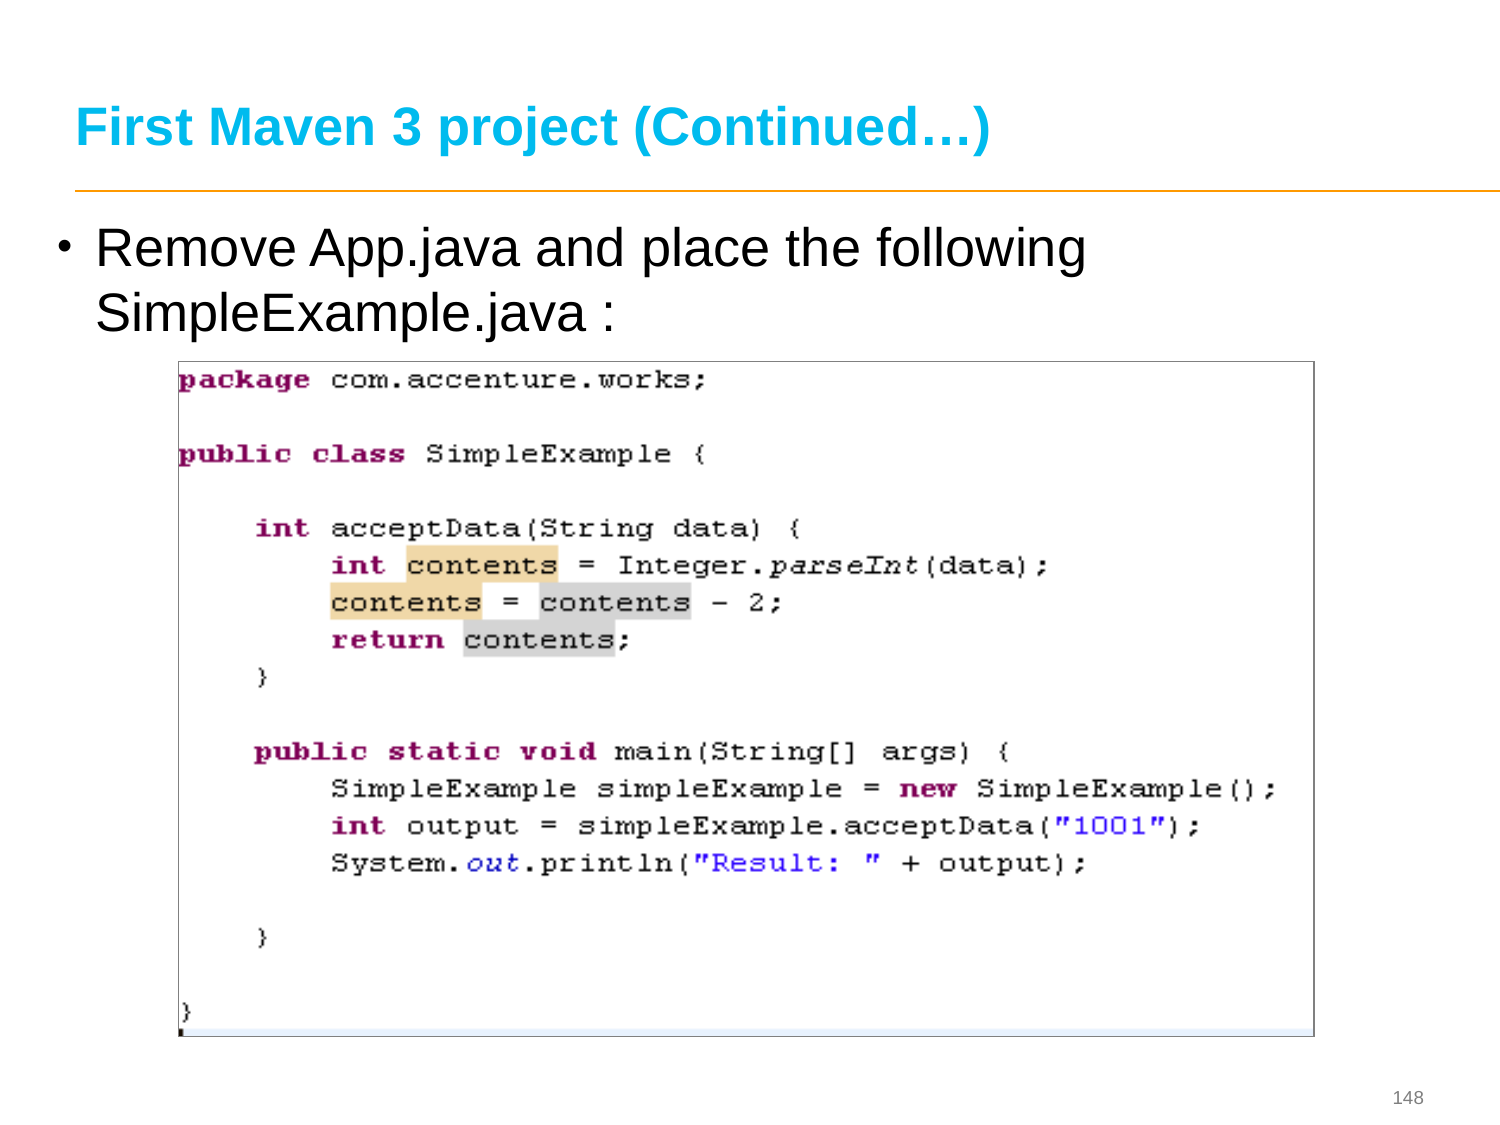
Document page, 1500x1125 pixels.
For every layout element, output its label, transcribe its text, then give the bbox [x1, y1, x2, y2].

title First Maven 3 project (Continued…) [75, 27, 1422, 157]
picture [179, 362, 1314, 1036]
list Remove App.java and place the following SimpleExample.java : [57, 212, 1445, 1088]
